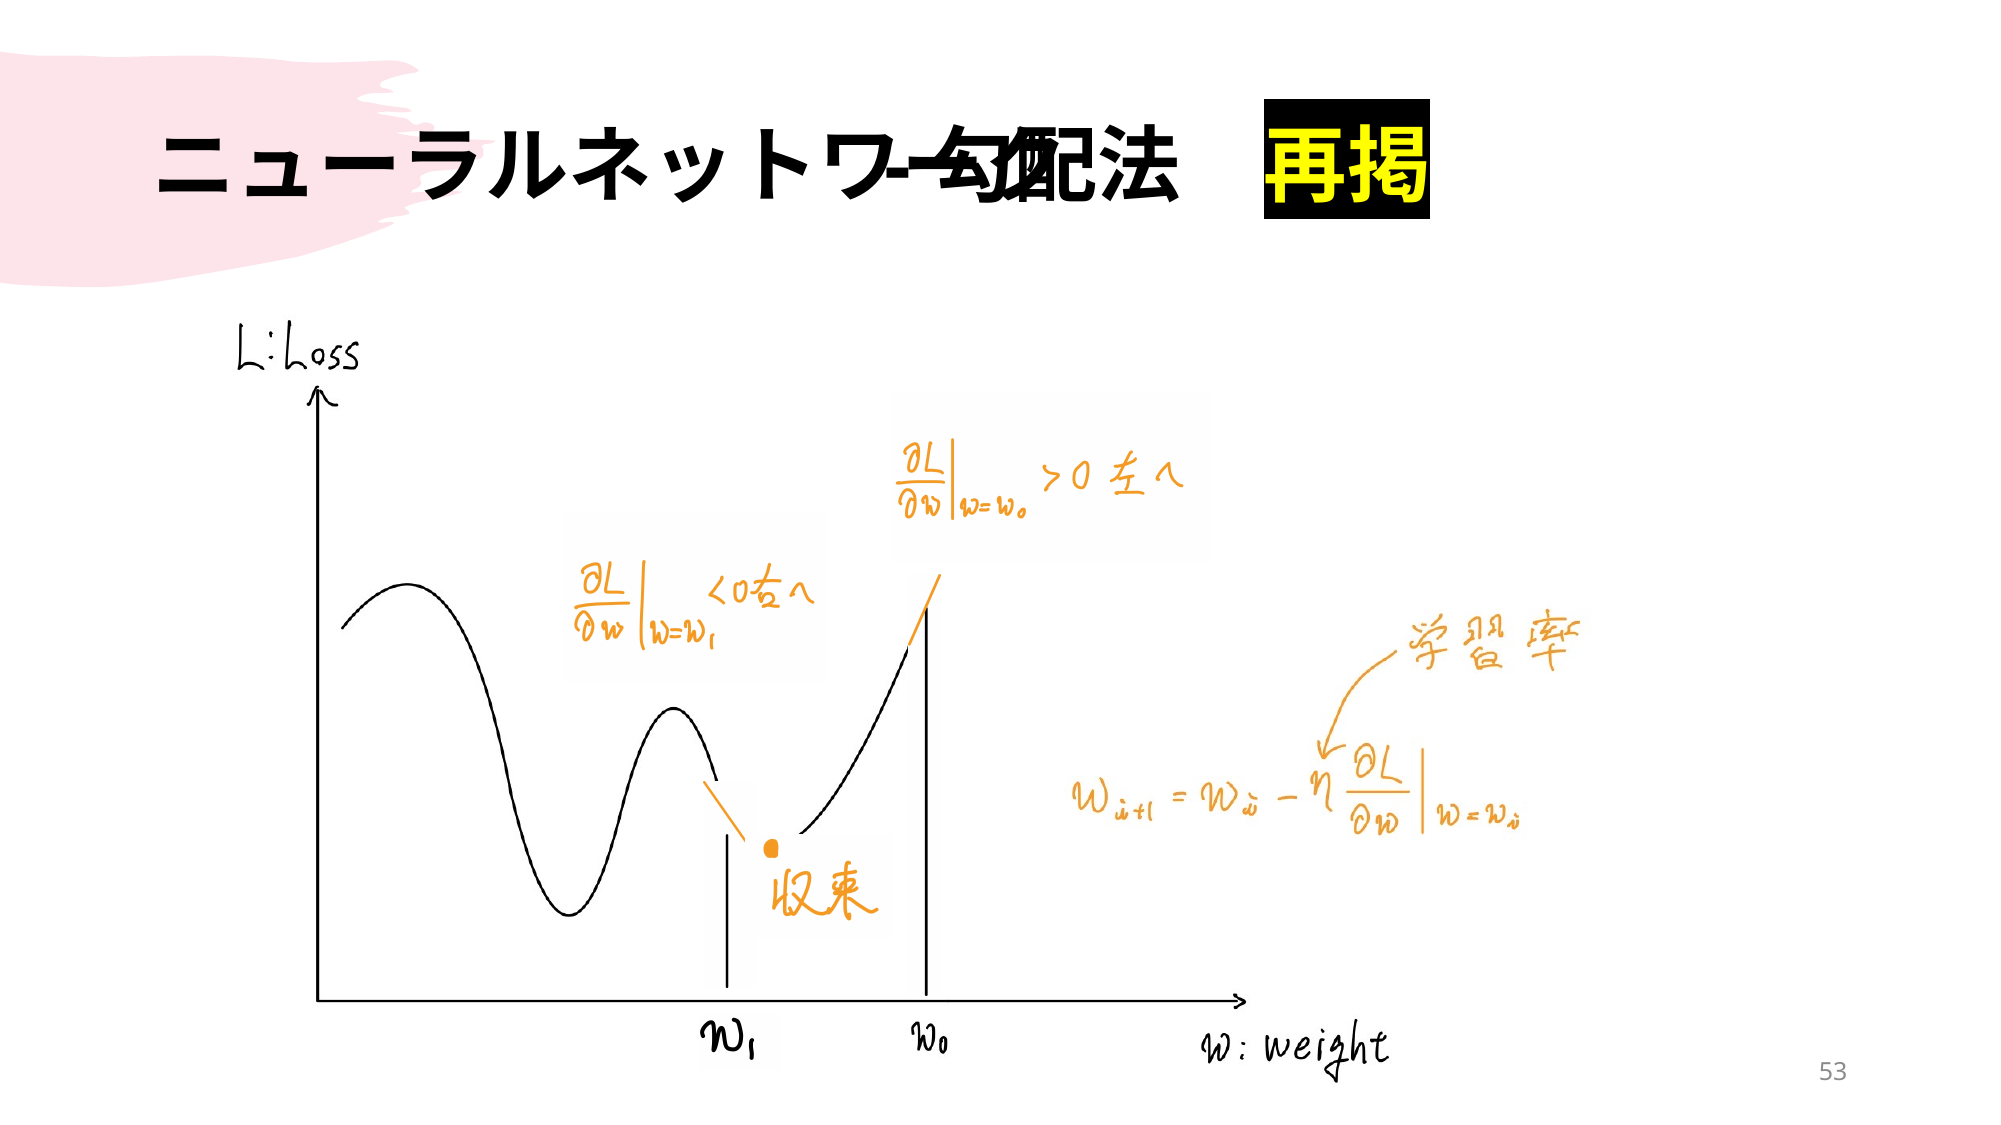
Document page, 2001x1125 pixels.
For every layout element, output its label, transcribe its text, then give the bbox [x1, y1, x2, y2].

picture [219, 301, 1664, 1103]
slide_number 53 [1664, 1042, 1863, 1103]
text_box -勾配法 再掲 [869, 59, 1949, 278]
title ニューラルネットワーク [137, 59, 869, 278]
